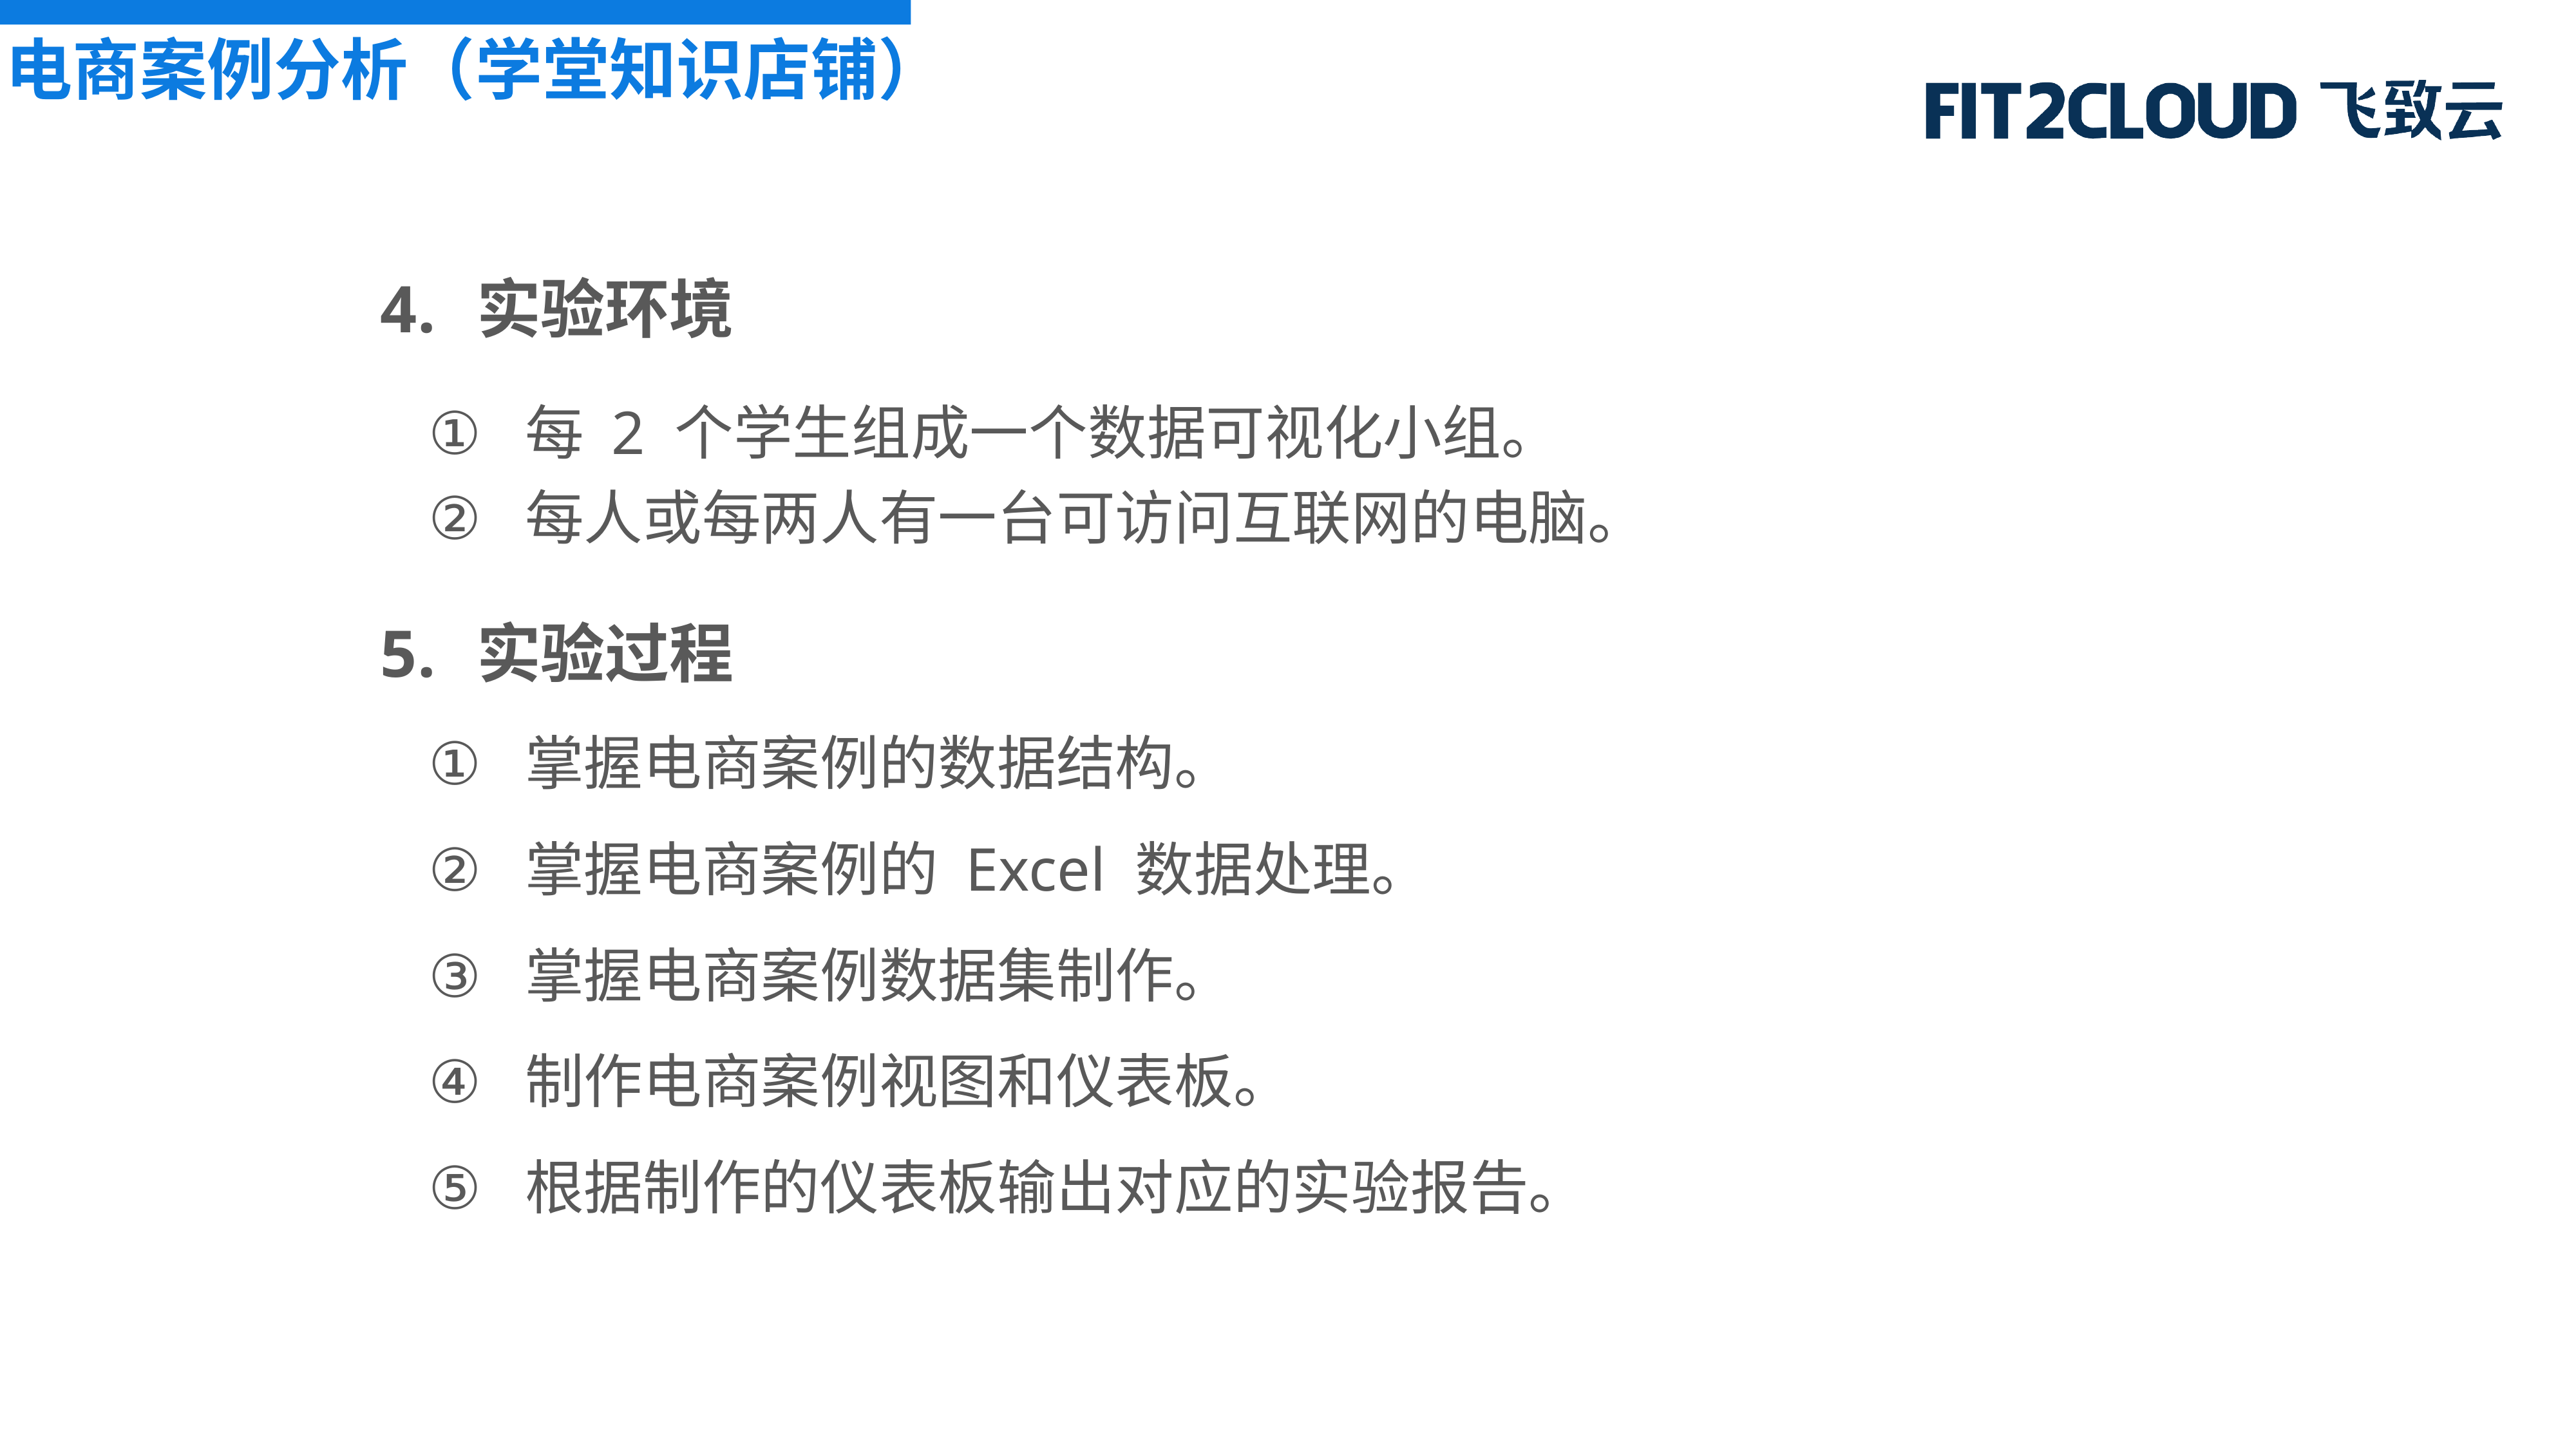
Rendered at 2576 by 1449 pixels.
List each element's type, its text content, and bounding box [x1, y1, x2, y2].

picture [1926, 80, 2503, 140]
text_box 电商案例分析（学堂知识店铺） [5, 26, 993, 184]
text_box 实验环境 每 2 个学生组成一个数据可视化小组。 每人或每两人有一台可访问互联网的电脑。 实验过程 掌握电商案例的数据结构。 掌握电商案例的 Excel 数据处理。 掌握电商案例数据集制作。 制作电商案例视图和仪表板。 根据制作的仪表板输出对应的实验报告。 [372, 207, 2357, 1229]
text_box [0, 0, 911, 25]
